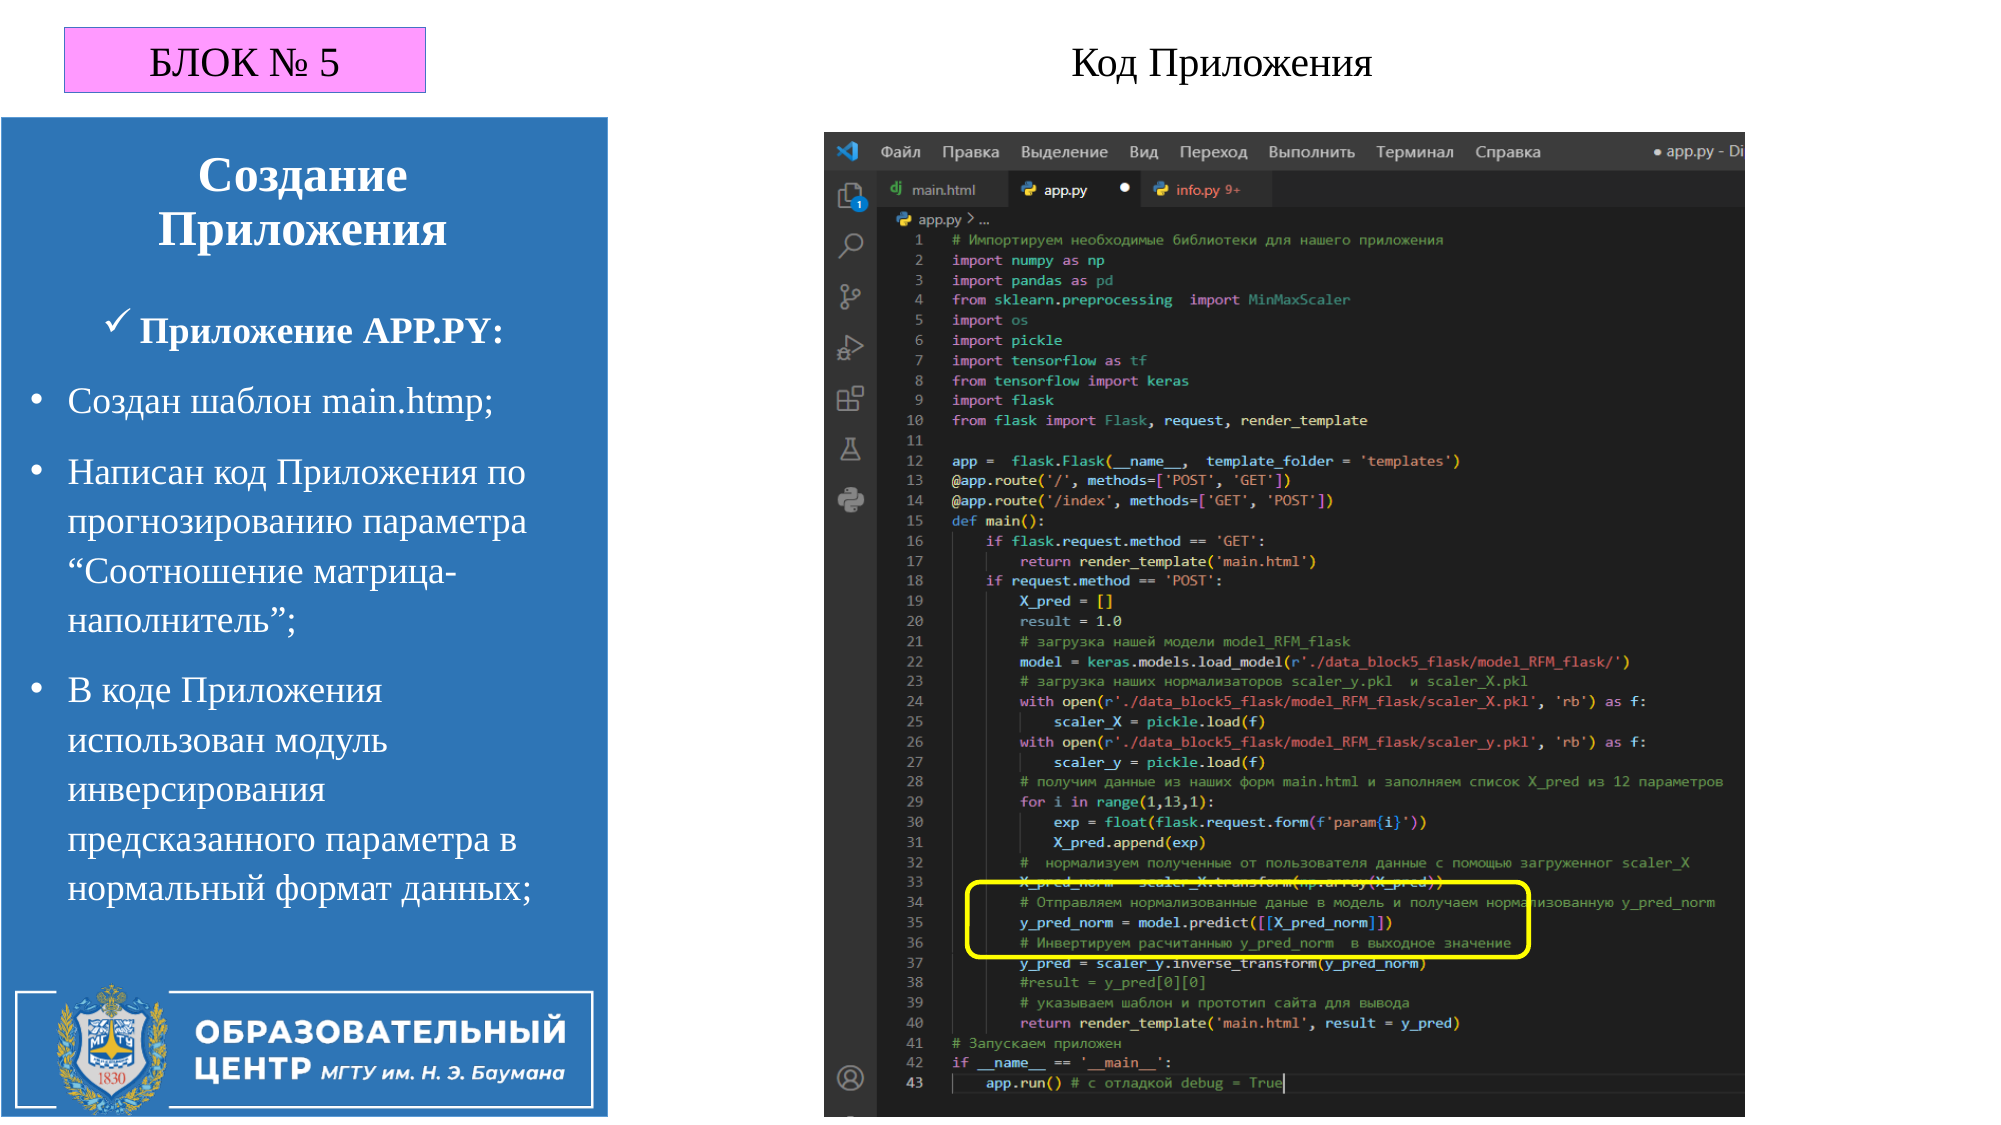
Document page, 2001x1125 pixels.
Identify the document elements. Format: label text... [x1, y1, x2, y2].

picture [15, 983, 594, 1117]
text_box Приложение APP.PY: Создан шаблон main.htmp; Написан код Приложения по прогнозированию параметра “Соотношение матрица-наполнитель”; В коде Приложения использован модуль инверсирования предсказанного параметра в нормальный формат данных; [15, 313, 592, 897]
picture [824, 132, 1745, 1117]
text_box Код Приложения [1041, 27, 1403, 93]
text_box Создание Приложения [53, 141, 552, 260]
text_box БЛОК № 5 [64, 27, 426, 93]
text_box [1, 117, 608, 1117]
text_box [23, 554, 585, 983]
